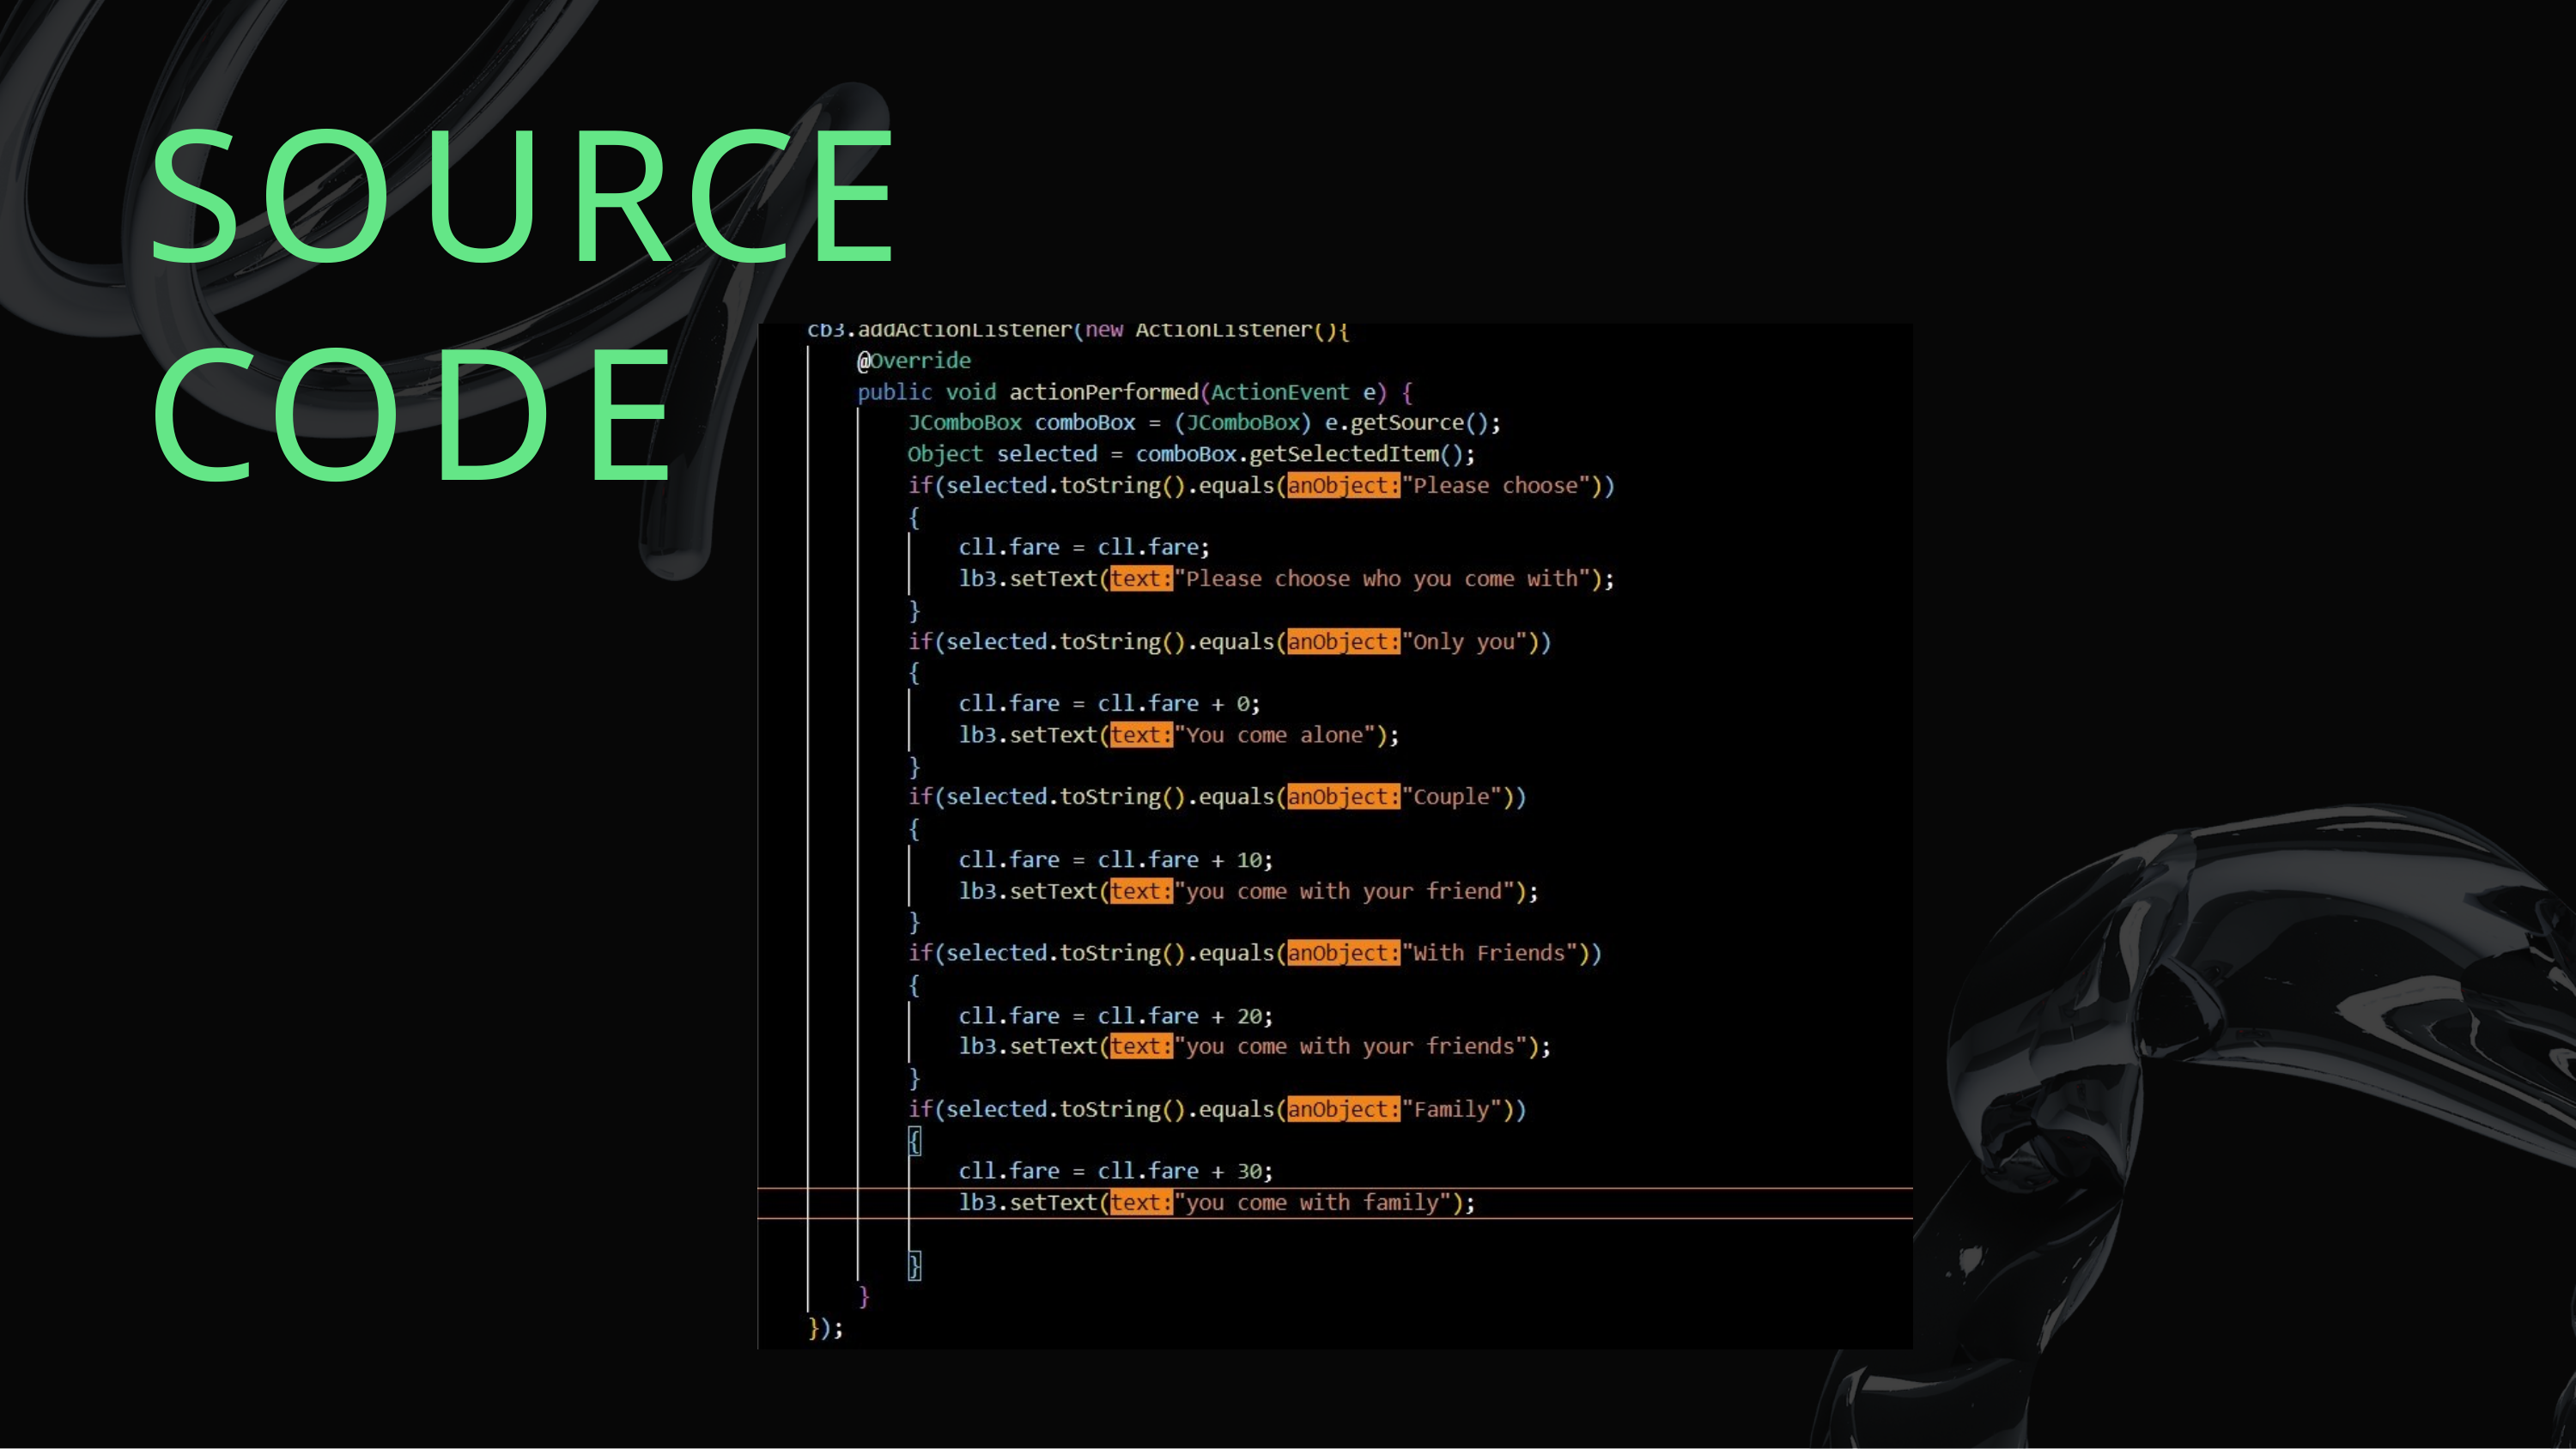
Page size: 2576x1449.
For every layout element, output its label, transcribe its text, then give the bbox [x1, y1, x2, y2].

title SOURCE CODE [143, 76, 1370, 518]
picture [0, 0, 2576, 1449]
